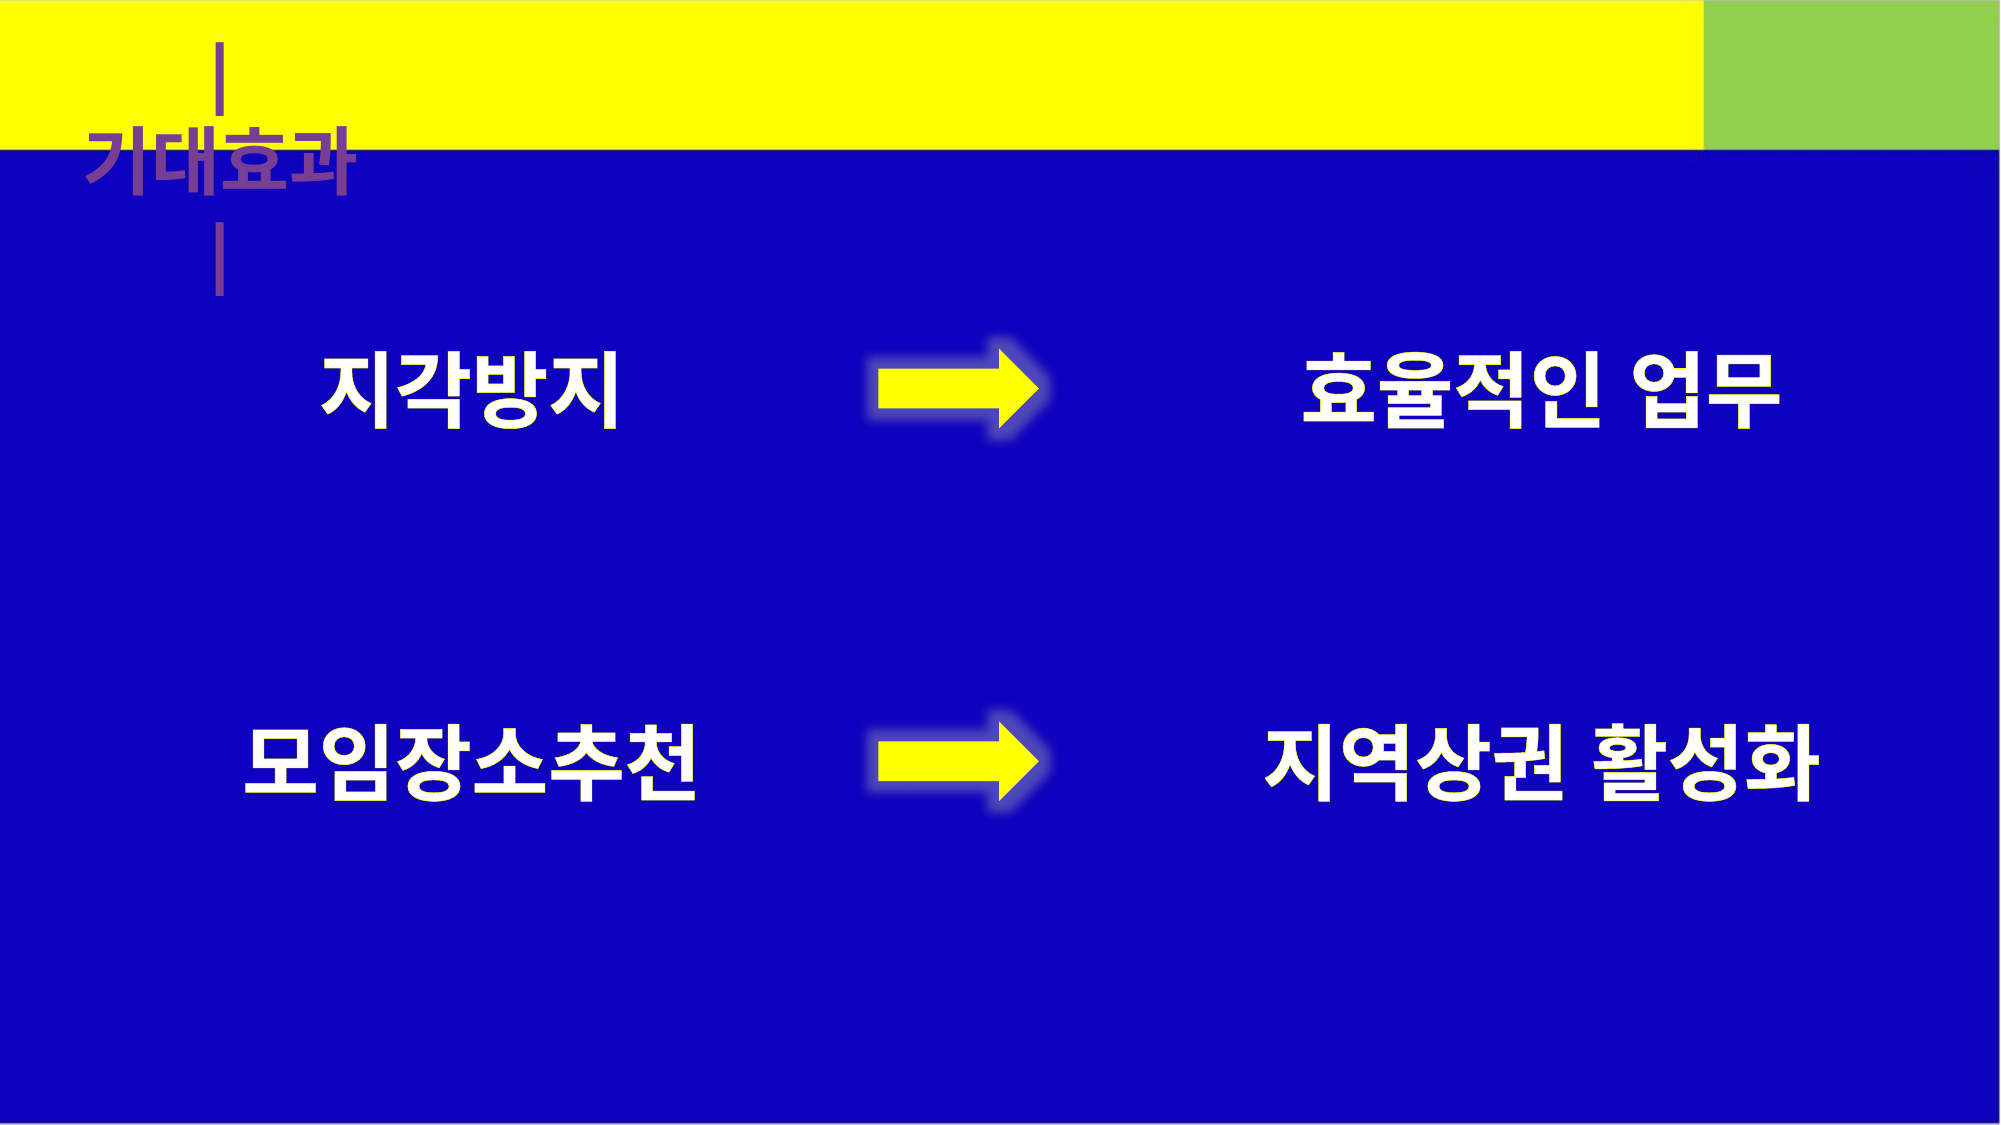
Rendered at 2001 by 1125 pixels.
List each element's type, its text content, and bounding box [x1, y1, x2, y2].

text_box | 기대효과 | [33, 16, 407, 302]
text_box [876, 347, 1041, 430]
text_box 지역상권 활성화 [1247, 703, 1836, 818]
text_box 지각방지 [304, 330, 640, 446]
picture [0, 0, 2001, 1125]
text_box 모임장소추천 [227, 703, 717, 818]
text_box [876, 719, 1041, 803]
text_box 효율적인 업무 [1285, 330, 1798, 446]
